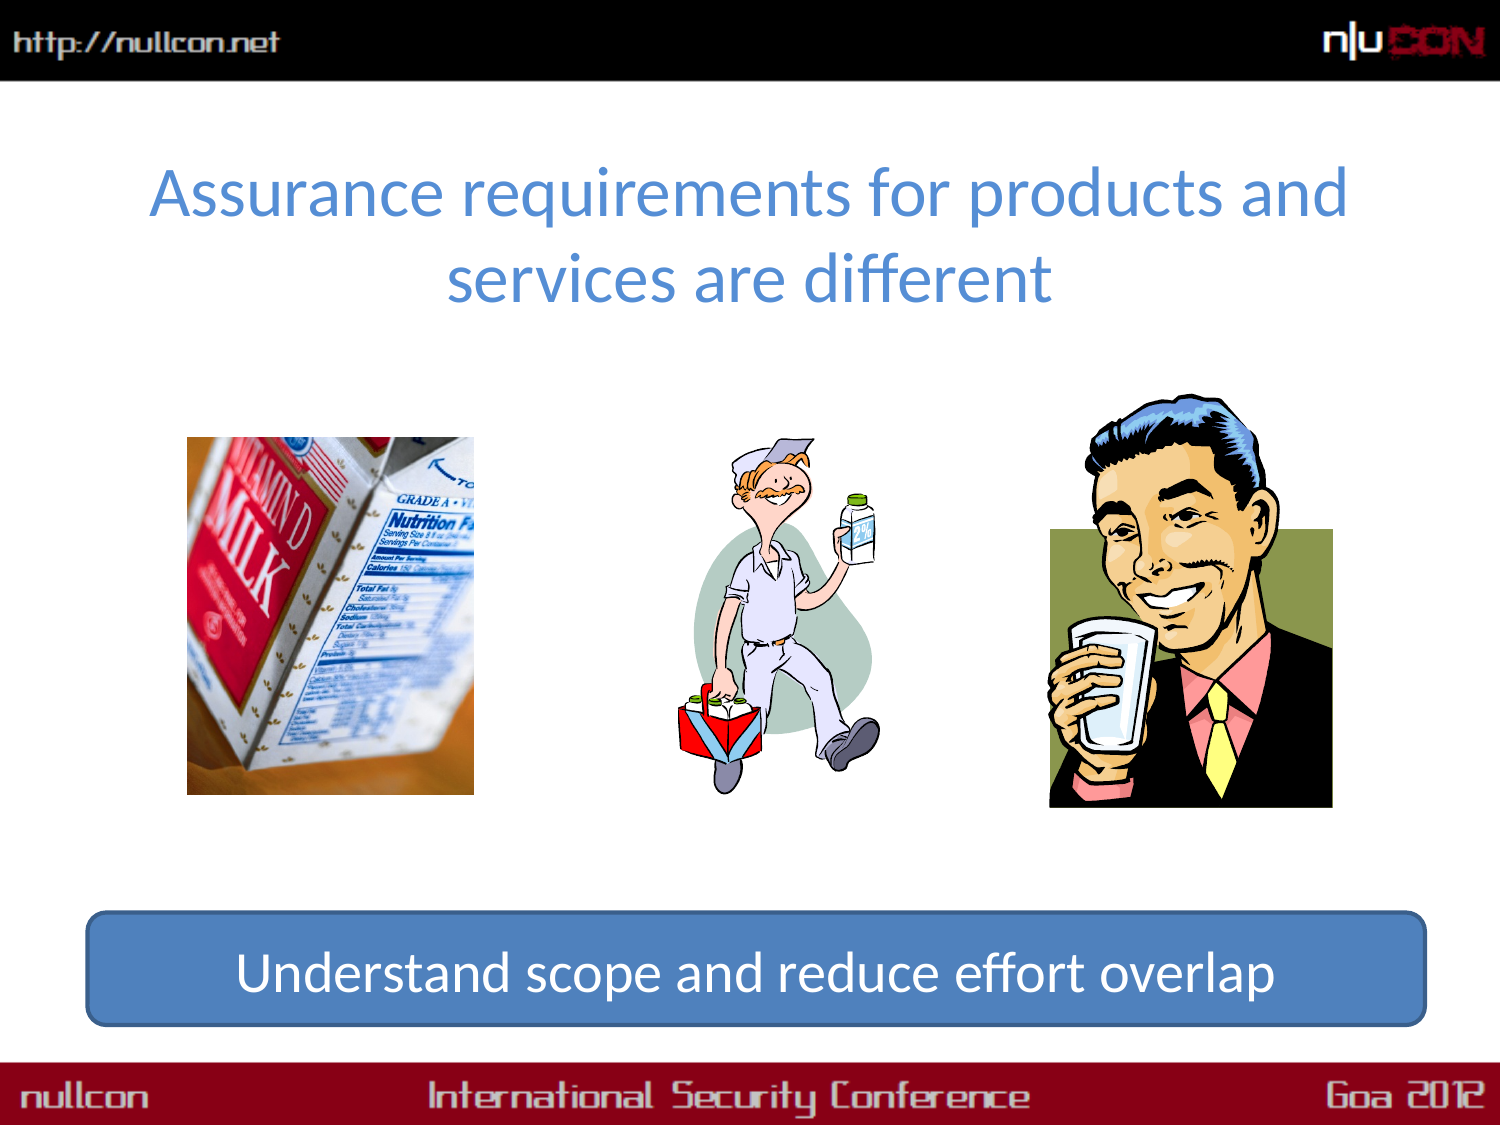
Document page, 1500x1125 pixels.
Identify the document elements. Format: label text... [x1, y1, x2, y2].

picture [0, 0, 1500, 1125]
title Assurance requirements for products and services are different [75, 137, 1425, 325]
text_box Understand scope and reduce effort overlap [85, 910, 1428, 1028]
